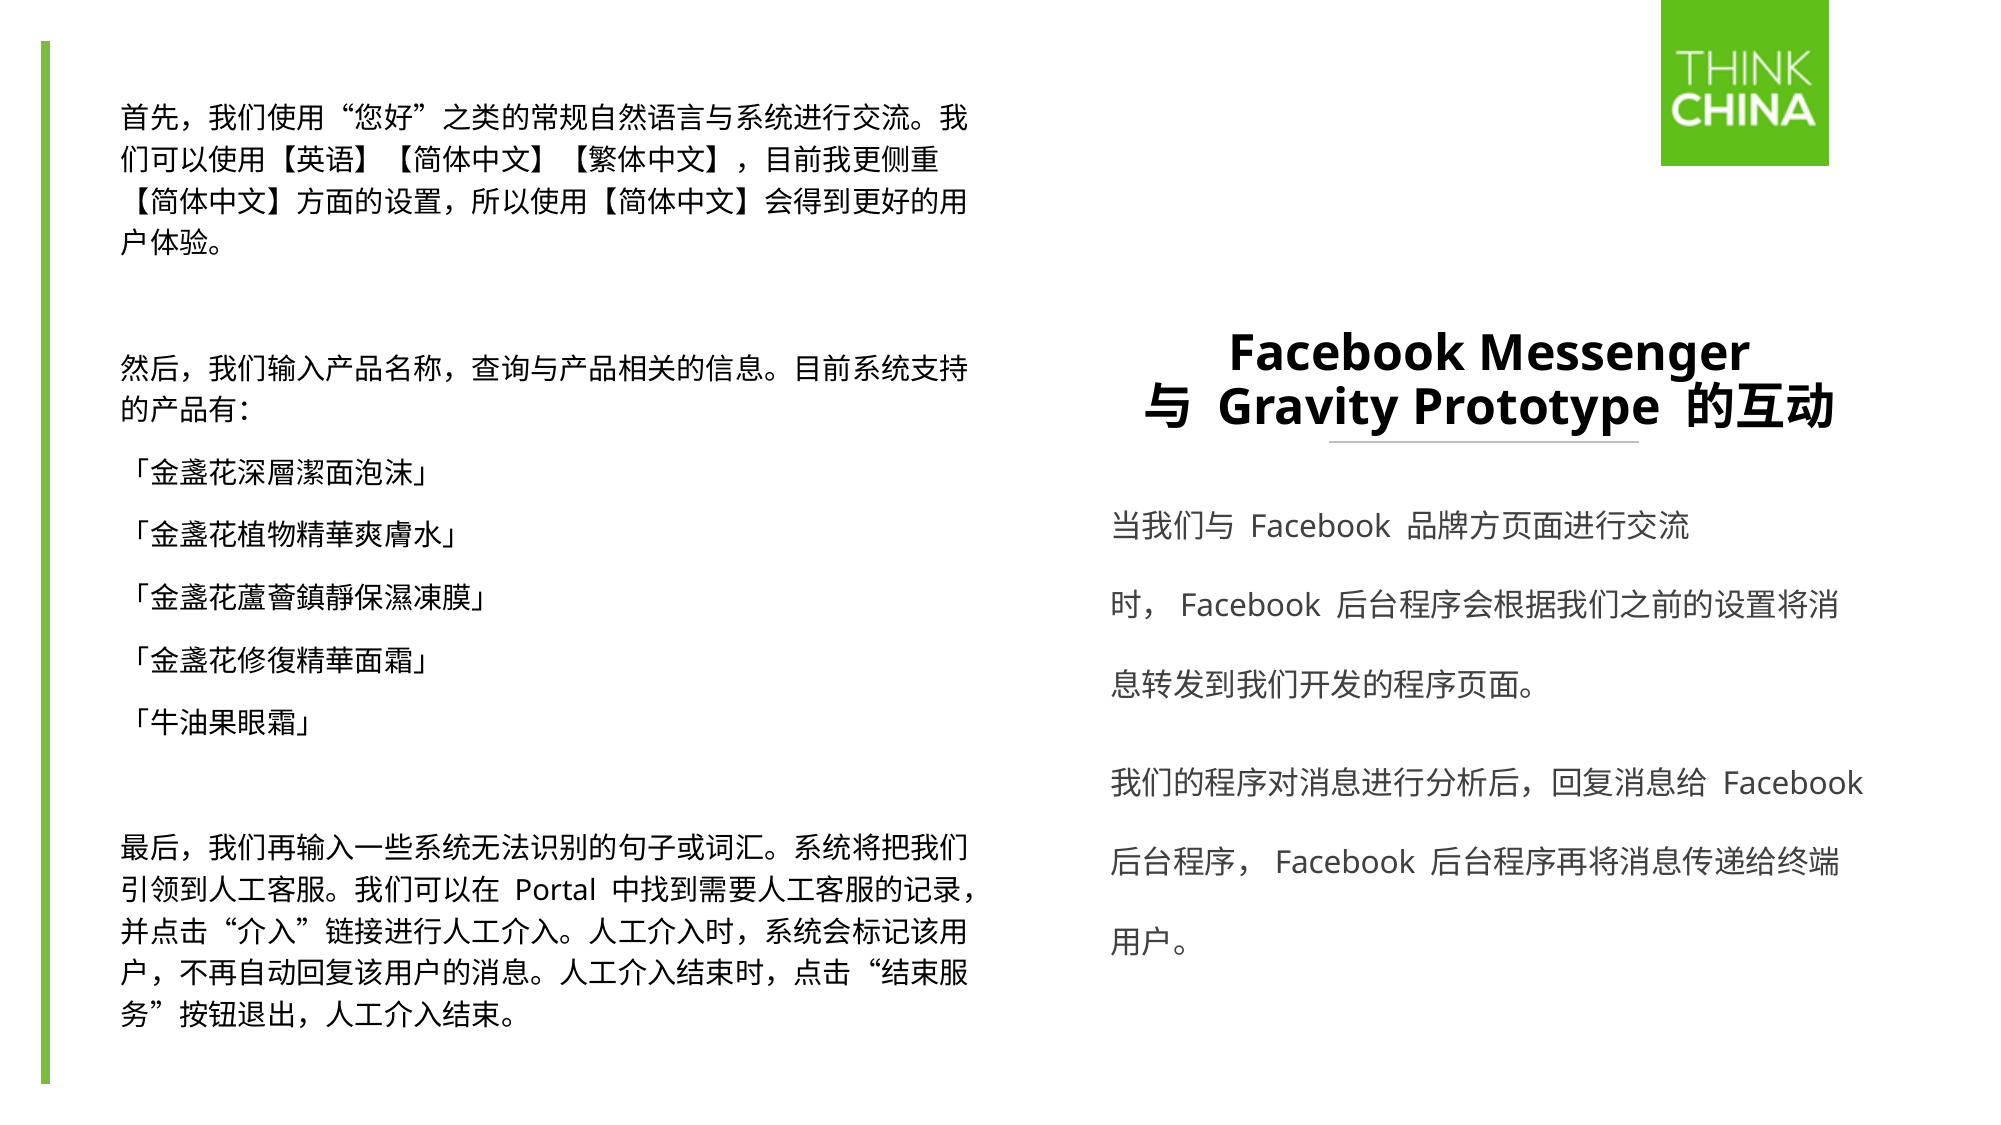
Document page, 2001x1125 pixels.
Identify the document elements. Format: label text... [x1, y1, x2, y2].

title Facebook Messenger 与 Gravity Prototype 的互动 [1095, 335, 1885, 428]
picture [1661, 0, 1829, 166]
list 首先，我们使用“您好”之类的常规自然语言与系统进行交流。我们可以使用【英语】【简体中文】【繁体中文】，目前我更侧重【简体中文】方面的设置，所以使用【简体中文】会得到更好的用户体验。 然后，我们输入产品名称，查询与产品相关的信息。目前系统支持的产品有： 「金盞花深層潔面泡沫」 「金盞花植物精華爽膚水」 「金盞花蘆薈鎮靜保濕凍膜」 「金盞花修復精華面霜」 「牛油果眼霜」 最后，我们再输入一些系统无法识别的句子或词汇。系统将把我们引领到人工客服。我们可以在 Portal 中找到需要人工客服的记录，并点击“介入”链接进行人工介入。人工介入时，系统会标记该用户，不再自动回复该用户的消息。人工介入结束时，点击“结束服务”按钮退出，人工介入结束。 [106, 85, 1000, 1040]
list 当我们与 Facebook 品牌方页面进行交流时，Facebook 后台程序会根据我们之前的设置将消息转发到我们开发的程序页面。 我们的程序对消息进行分析后，回复消息给 Facebook 后台程序，Facebook 后台程序再将消息传递给终端用户。 [1095, 457, 1885, 970]
